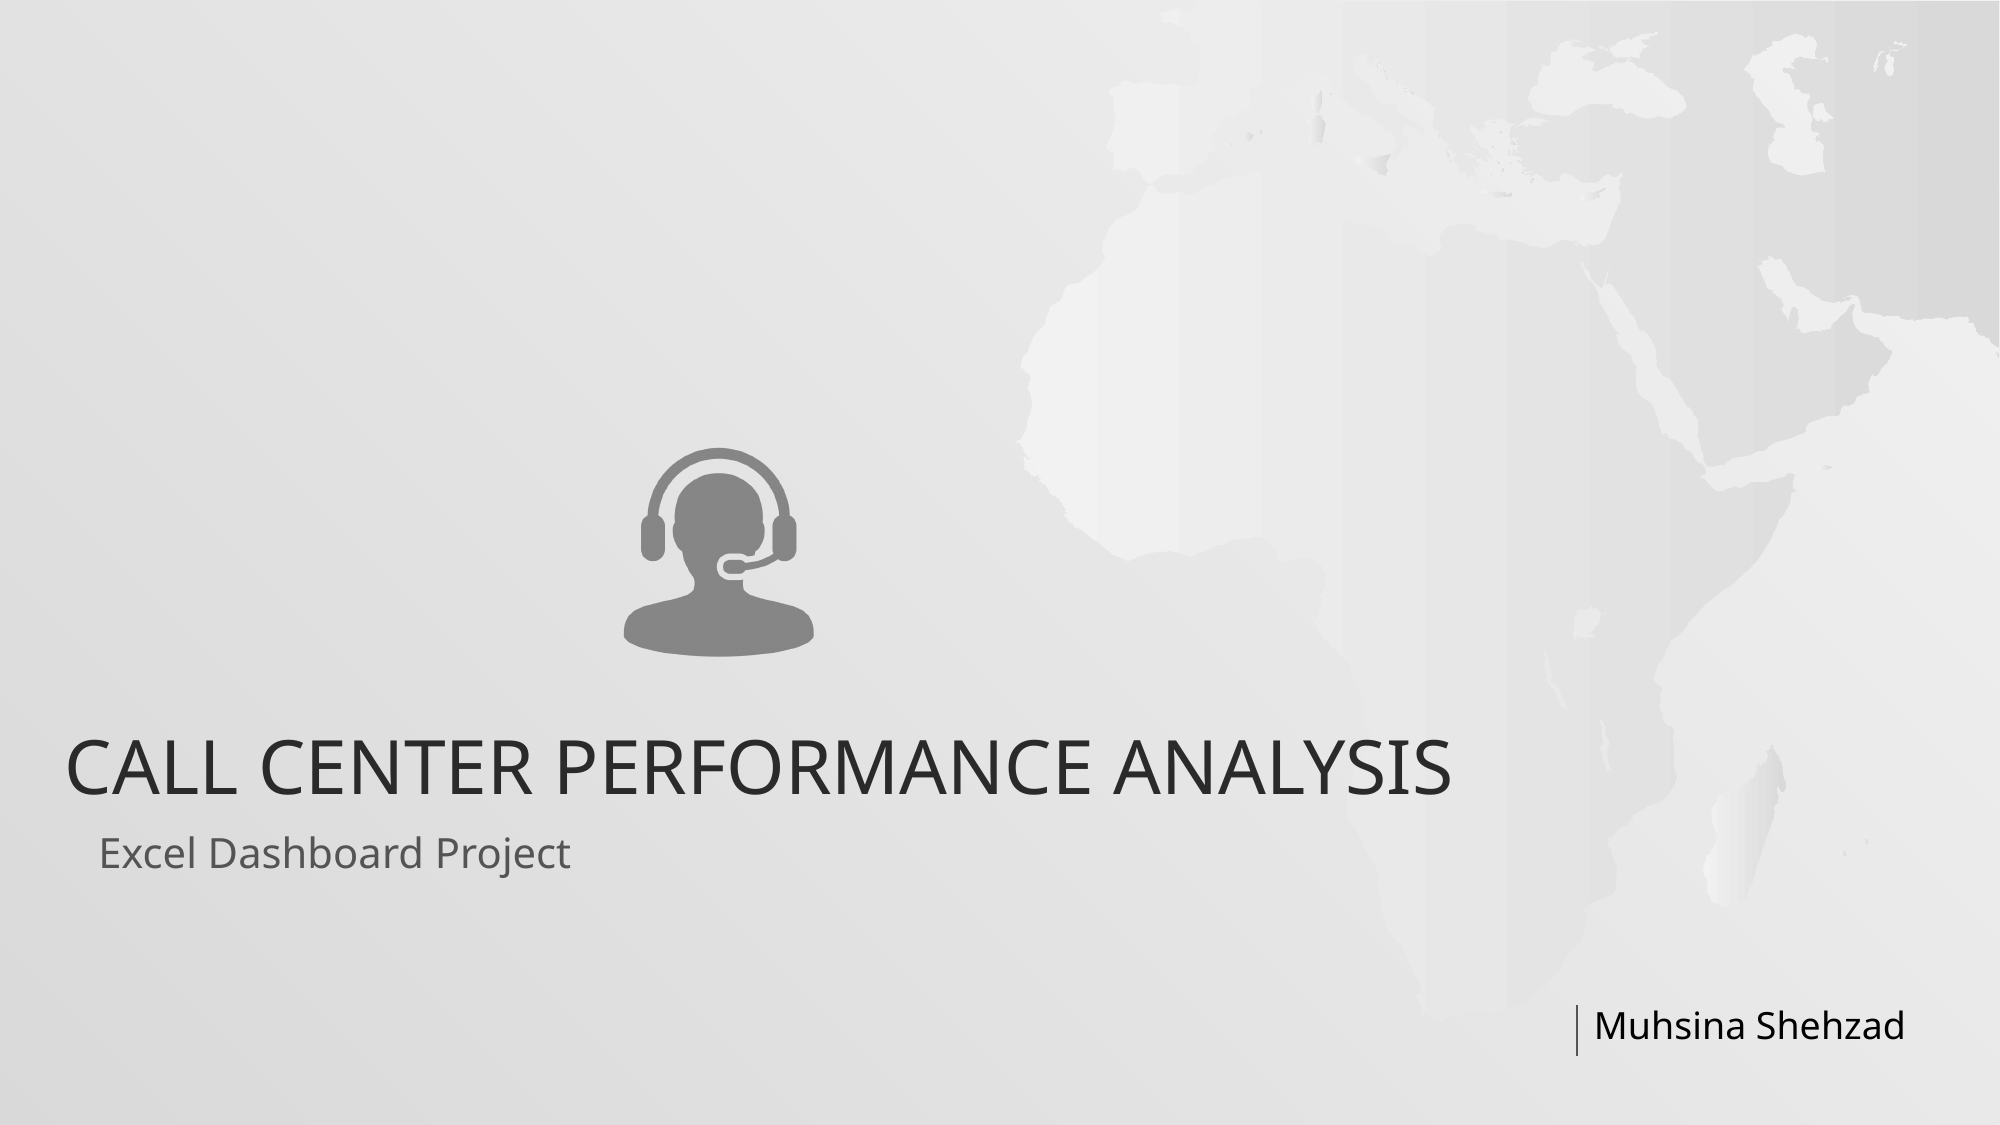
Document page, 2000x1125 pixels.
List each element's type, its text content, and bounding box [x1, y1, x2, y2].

picture [602, 436, 835, 669]
subtitle Excel Dashboard Project [83, 825, 1371, 925]
title Call center performance analysis [49, 318, 1650, 819]
text_box Muhsina Shehzad [1579, 999, 1922, 1056]
